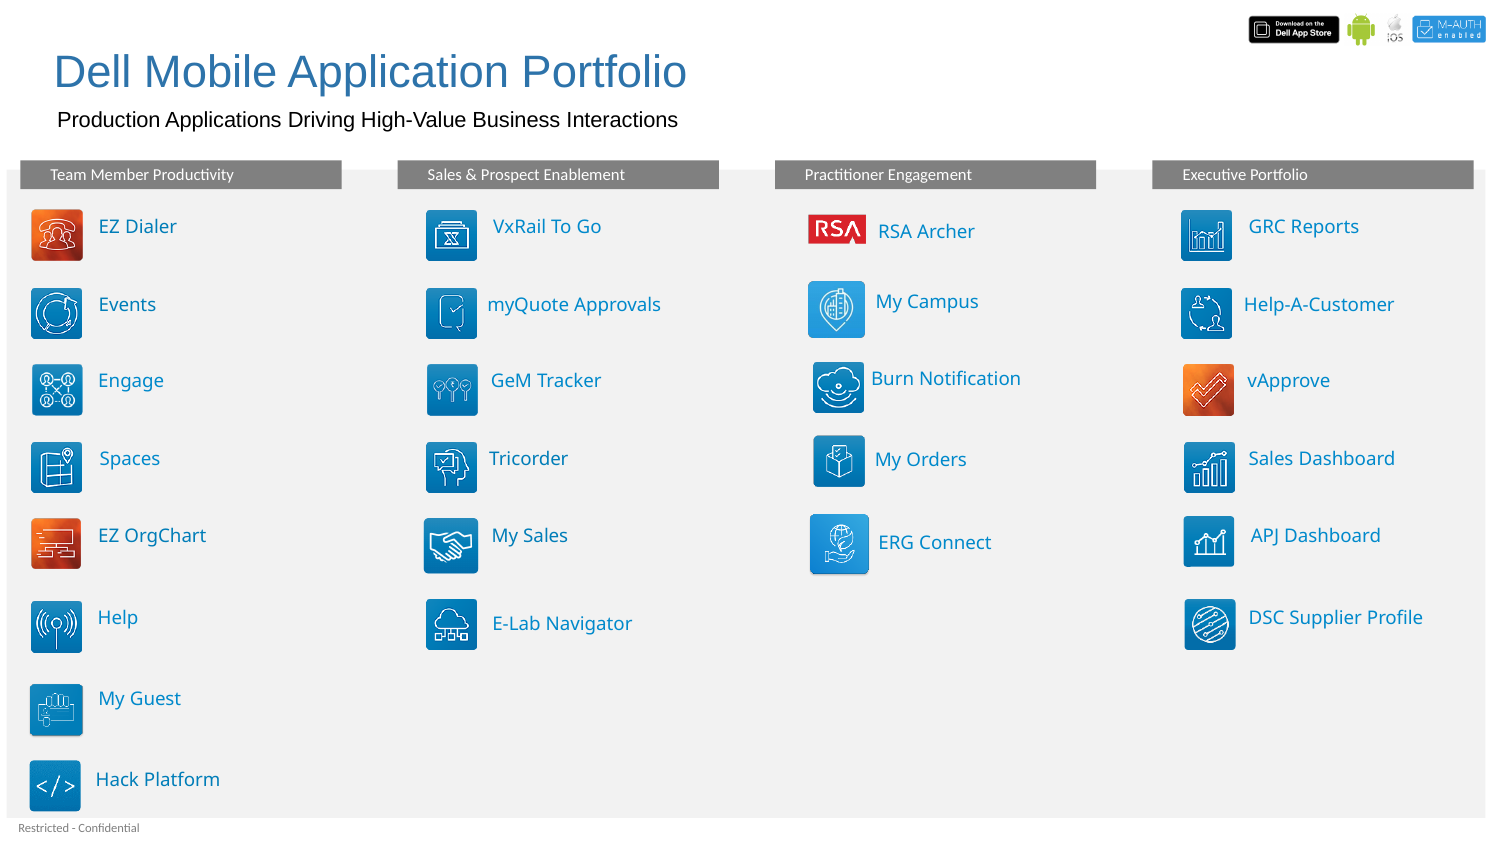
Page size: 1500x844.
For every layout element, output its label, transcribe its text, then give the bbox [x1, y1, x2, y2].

picture [28, 439, 85, 495]
picture [1183, 516, 1235, 526]
picture [1182, 439, 1238, 495]
picture [23, 677, 89, 742]
text_box [6, 169, 1486, 818]
text_box My Campus [865, 282, 994, 320]
picture [28, 207, 85, 263]
text_box RSA Archer [876, 212, 991, 250]
text_box Spaces [85, 439, 176, 477]
picture [424, 596, 480, 652]
picture [424, 361, 480, 418]
text_box Sales & Prospect Enablement [397, 160, 719, 190]
picture [28, 361, 85, 418]
text_box myQuote Approvals [480, 285, 676, 323]
text_box Team Member Productivity [20, 160, 342, 190]
picture [798, 190, 876, 268]
text_box VxRail To Go [480, 207, 617, 245]
text_box APJ Dashboard [1236, 516, 1396, 554]
picture [29, 807, 81, 812]
text_box My Orders [867, 439, 982, 478]
text_box Tricorder [480, 439, 584, 477]
text_box ERG Connect [876, 523, 1007, 561]
text_box Burn Notification [867, 359, 1036, 397]
text_box vApprove [1237, 361, 1345, 399]
picture [424, 207, 480, 263]
picture [1181, 361, 1237, 418]
picture [28, 516, 83, 571]
picture [28, 598, 85, 655]
picture [1412, 15, 1486, 44]
text_box Help-A-Customer [1235, 285, 1410, 323]
text_box Events [85, 285, 172, 323]
text_box GRC Reports [1235, 207, 1375, 245]
text_box DSC Supplier Profile [1233, 598, 1438, 637]
picture [423, 568, 479, 574]
picture [28, 285, 85, 341]
text_box My Guest [89, 679, 197, 717]
text_box EZ Dialer [85, 207, 192, 245]
picture [423, 517, 479, 548]
text_box GeM Tracker [480, 361, 617, 399]
text_box Engage [85, 361, 179, 399]
text_box Executive Portfolio [1152, 160, 1474, 190]
text_box Sales Dashboard [1238, 439, 1411, 477]
text_box Practitioner Engagement [775, 160, 1097, 190]
text_box Hack Platform [81, 760, 236, 798]
text_box Production Applications Driving High-Value Business Interactions [42, 98, 1029, 156]
picture [1221, 530, 1225, 554]
picture [1179, 207, 1235, 263]
picture [424, 439, 480, 495]
picture [1179, 285, 1235, 341]
text_box EZ OrgChart [83, 516, 222, 554]
picture [811, 433, 867, 489]
picture [811, 359, 867, 415]
text_box My Sales [476, 516, 583, 554]
picture [1184, 626, 1236, 650]
text_box E-Lab Navigator [480, 604, 648, 642]
picture [424, 285, 480, 341]
picture [808, 281, 865, 338]
picture [801, 506, 876, 581]
text_box Dell Mobile Application Portfolio [42, 33, 705, 111]
picture [1242, 9, 1411, 50]
text_box Help [85, 598, 154, 637]
